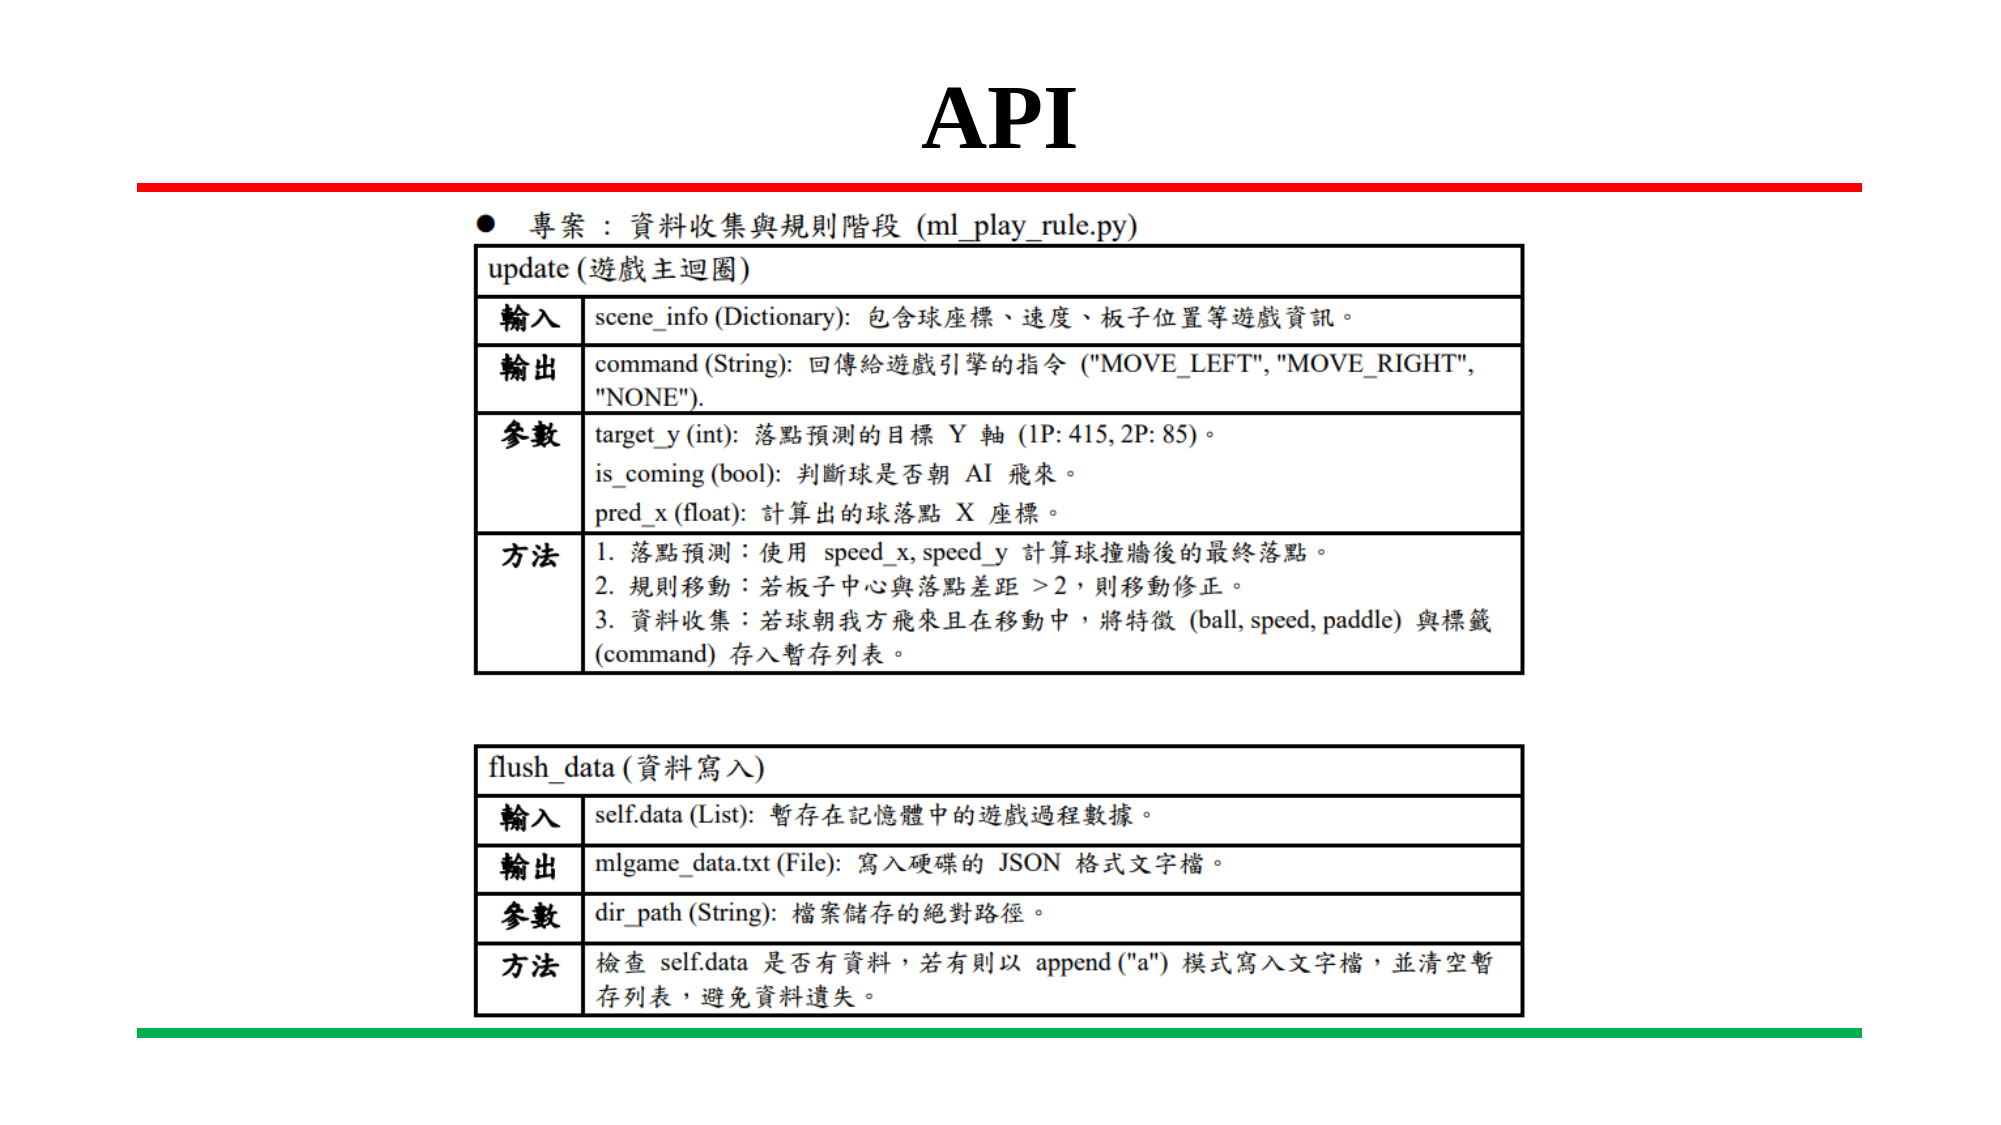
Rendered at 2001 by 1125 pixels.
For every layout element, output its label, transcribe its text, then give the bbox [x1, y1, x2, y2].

picture [461, 197, 1539, 1024]
title API [137, 59, 1863, 178]
